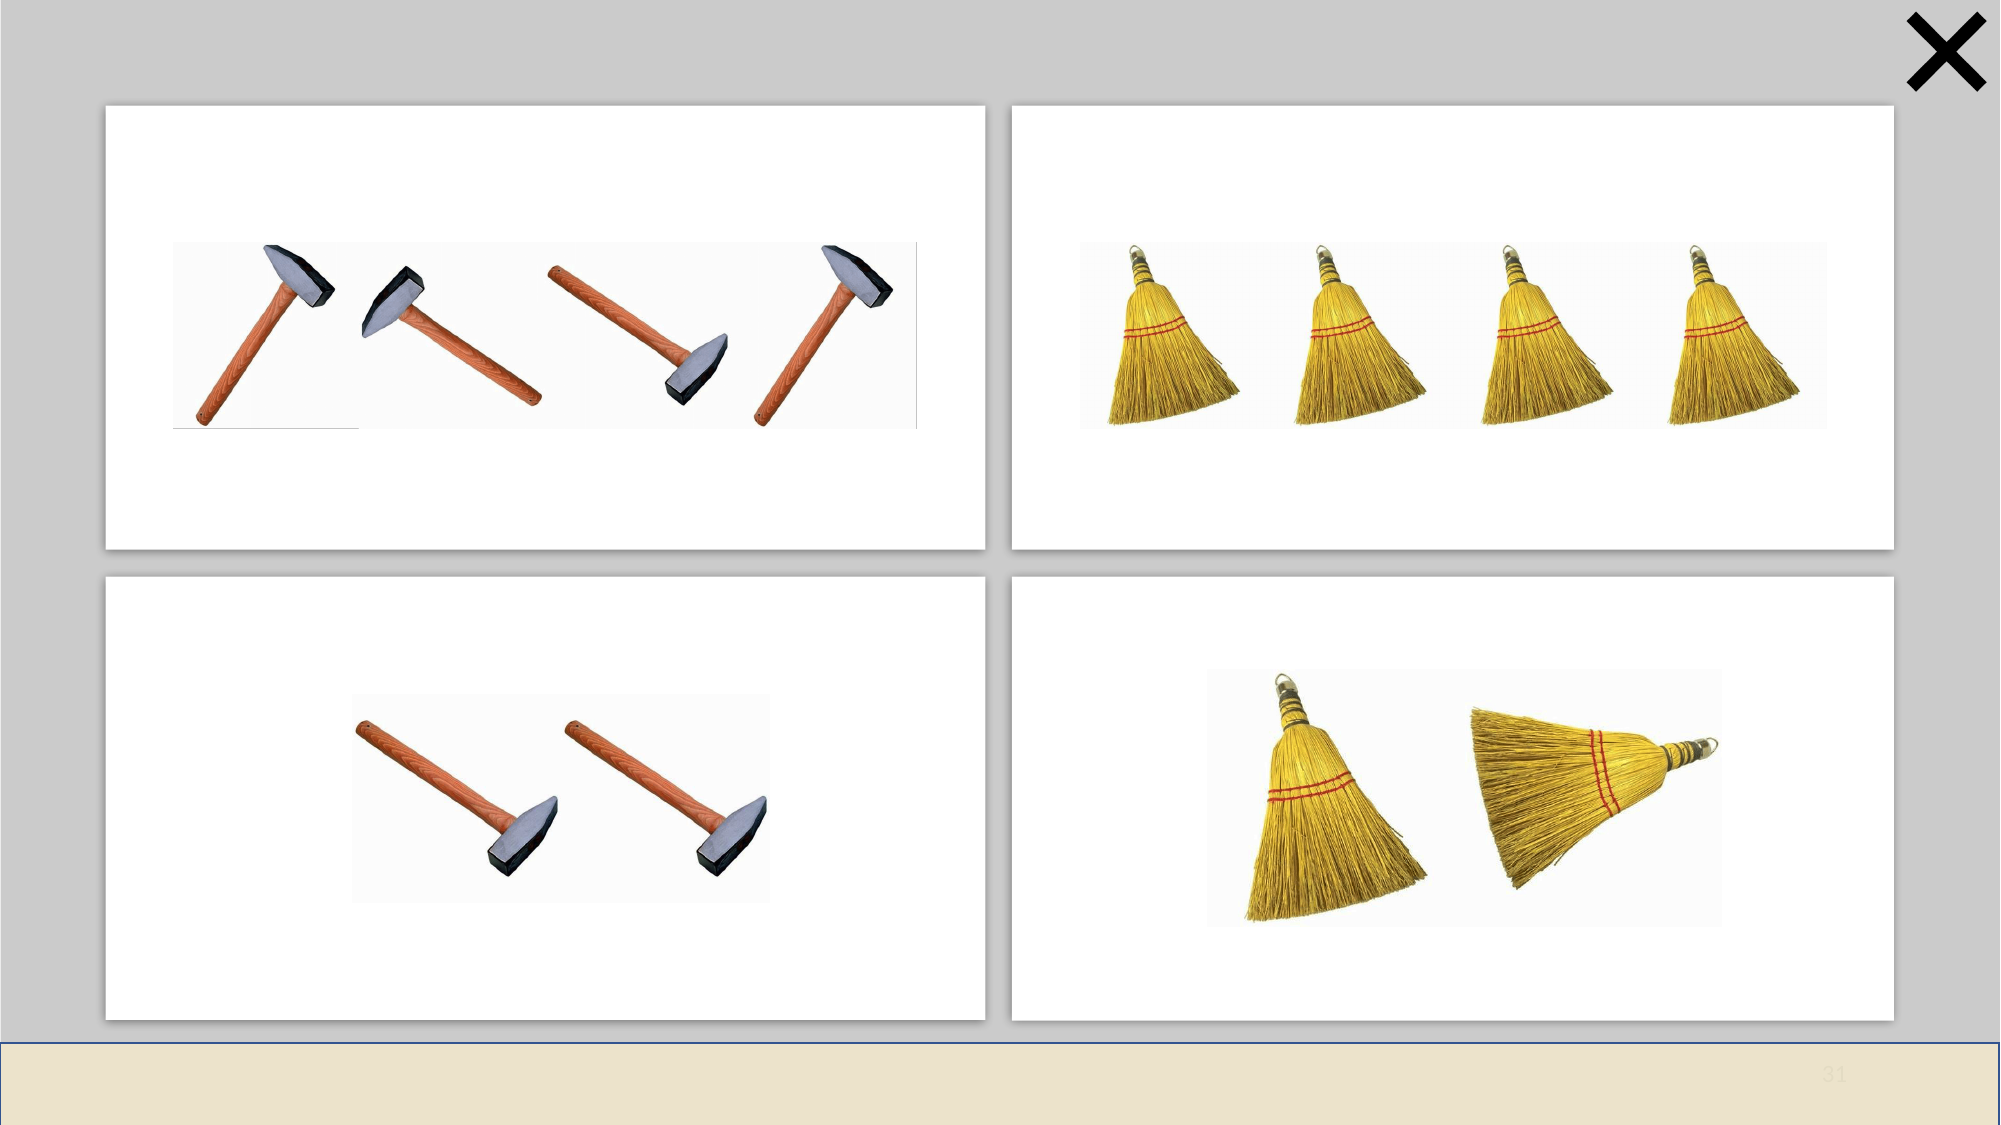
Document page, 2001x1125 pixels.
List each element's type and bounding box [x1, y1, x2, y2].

picture [1892, 0, 2000, 106]
picture [1080, 242, 1827, 429]
text_box [0, 0, 2000, 1042]
text_box [1011, 576, 1895, 1022]
text_box [104, 576, 986, 1021]
text_box [1011, 104, 1895, 551]
text_box [104, 104, 986, 551]
picture [1207, 669, 1722, 927]
picture [352, 693, 770, 903]
picture [172, 242, 917, 429]
text_box [0, 1042, 2000, 1125]
